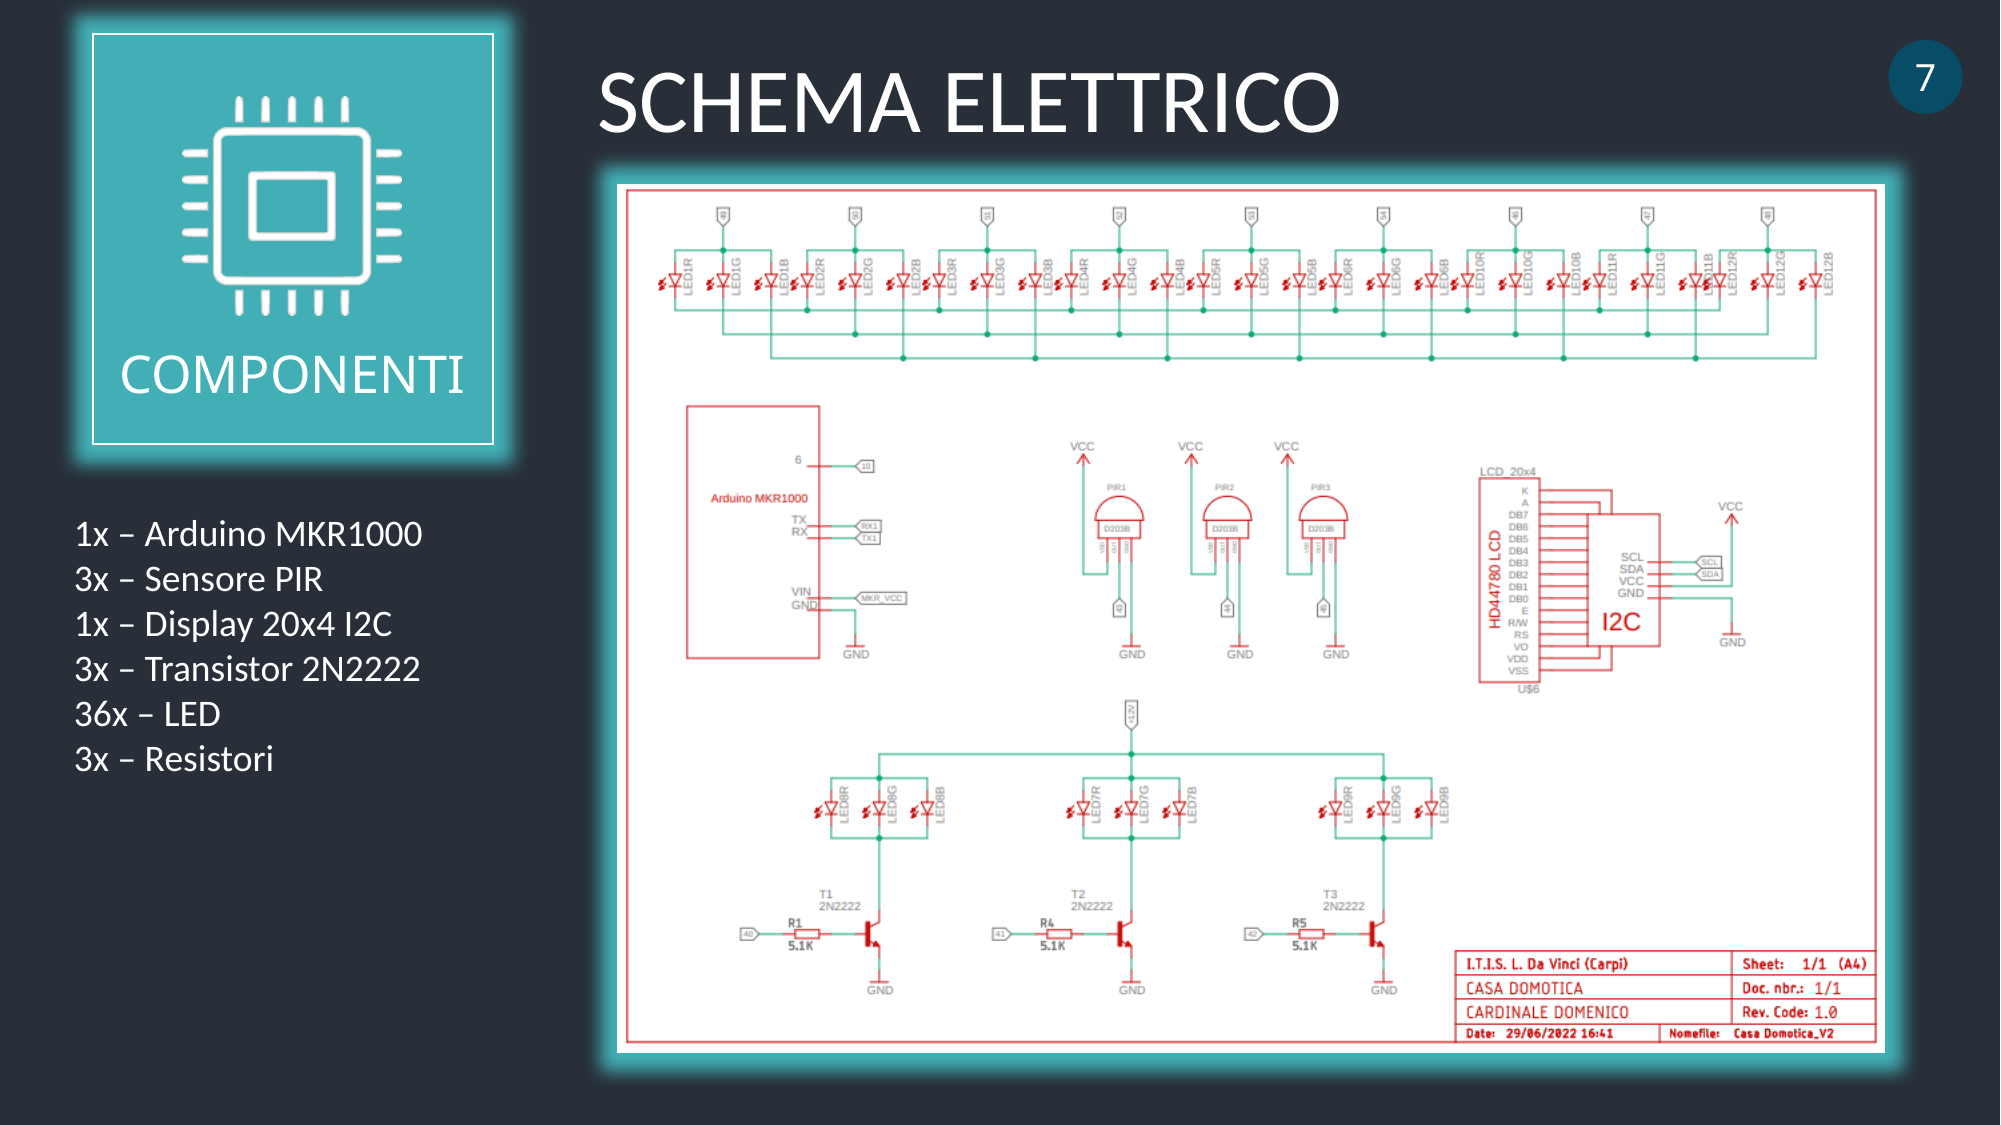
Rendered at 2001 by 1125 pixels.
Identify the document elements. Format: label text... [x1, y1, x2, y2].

text_box [92, 33, 494, 445]
text_box 7 [1899, 38, 1964, 115]
text_box 1x – Arduino MKR1000 3x – Sensore PIR 1x – Display 20x4 I2C 3x – Transistor 2N2222 36x – LED 3x – Resistori [59, 501, 524, 787]
text_box SCHEMA ELETTRICO [582, 33, 1899, 159]
picture [182, 96, 402, 316]
picture [617, 184, 1885, 1053]
text_box COMPONENTI [91, 333, 493, 411]
